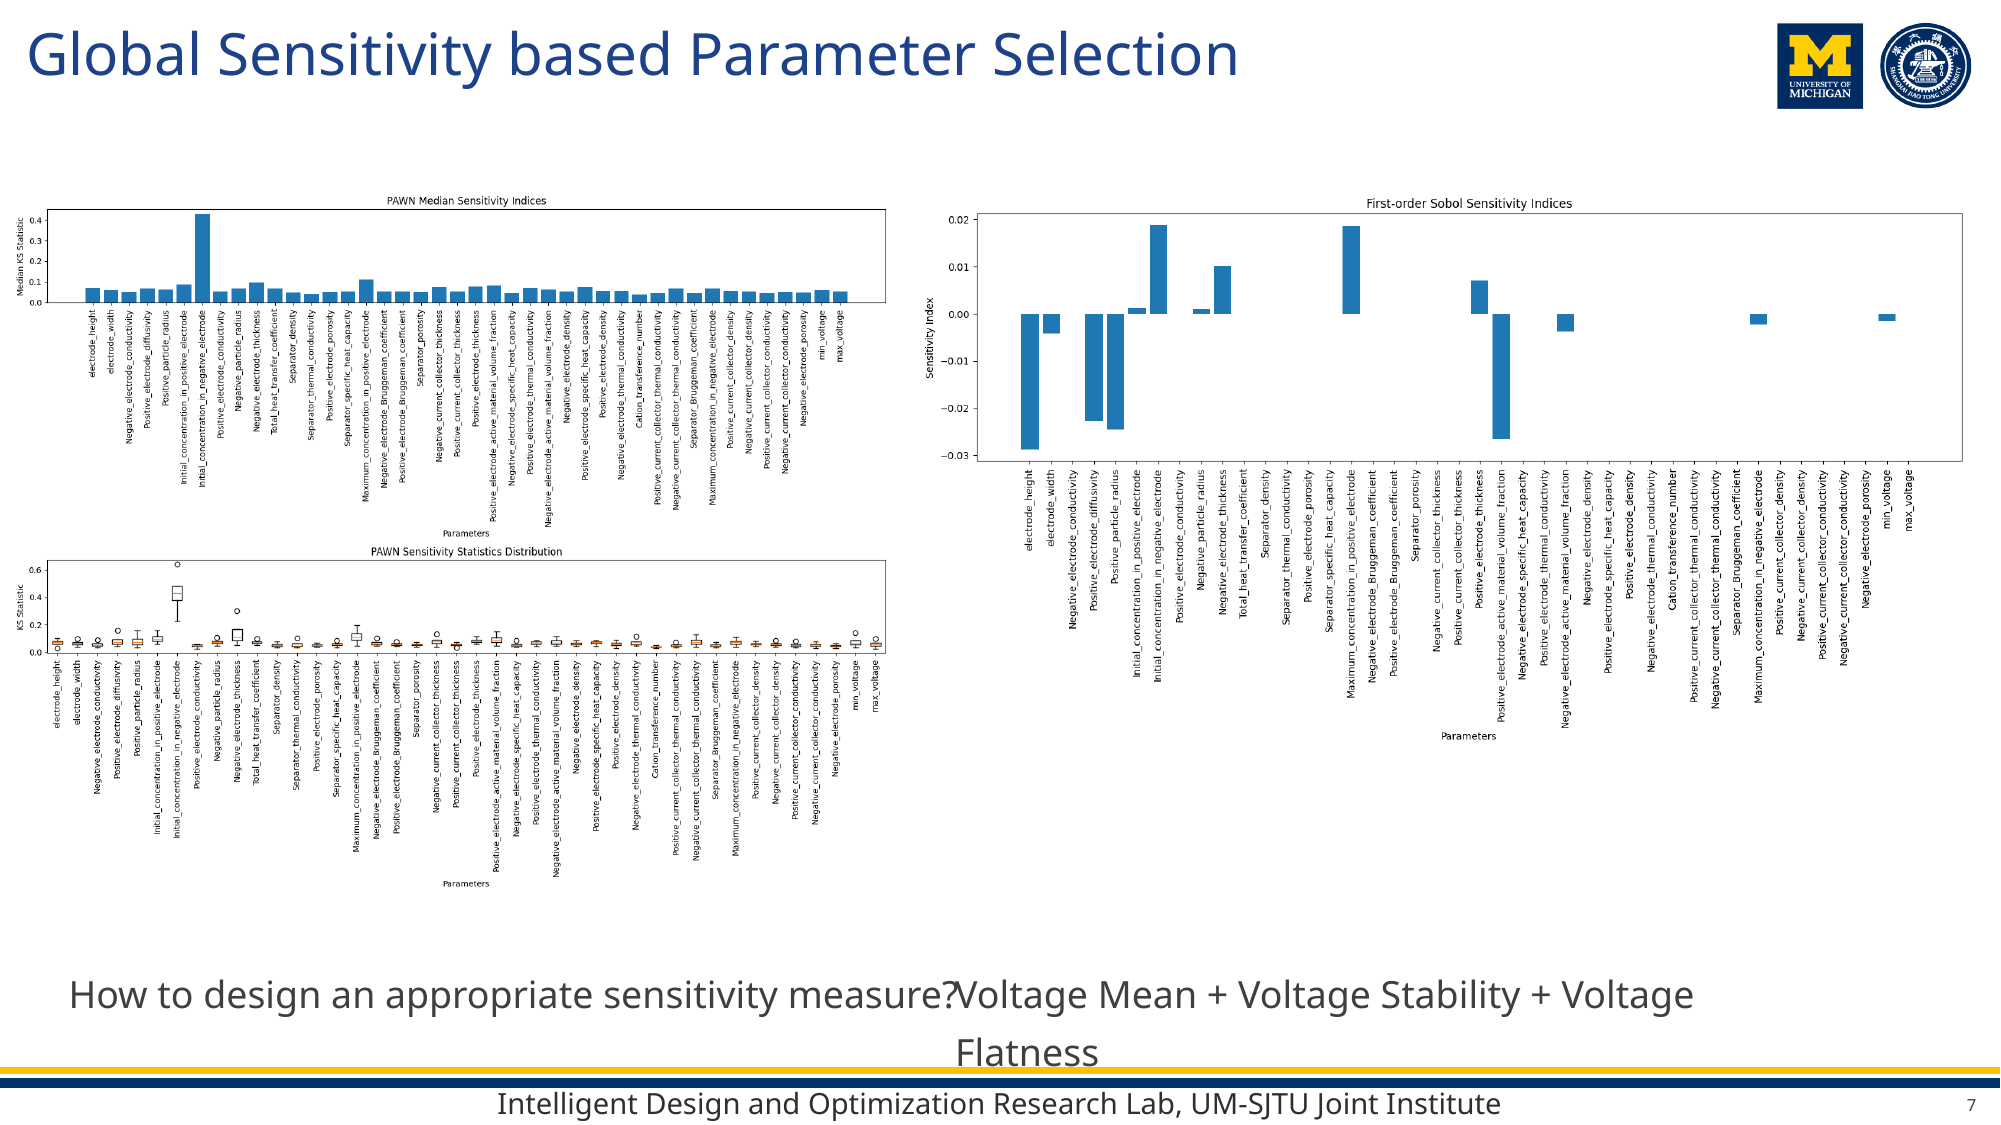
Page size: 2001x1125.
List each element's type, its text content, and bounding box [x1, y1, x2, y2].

picture [1764, 17, 1977, 113]
title Global Sensitivity based Parameter Selection [26, 25, 1832, 88]
picture [915, 187, 1972, 752]
text_box How to design an appropriate sensitivity measure? [68, 957, 955, 1016]
picture [7, 187, 895, 897]
text_box Voltage Mean + Voltage Stability + Voltage Flatness [955, 957, 1832, 1075]
